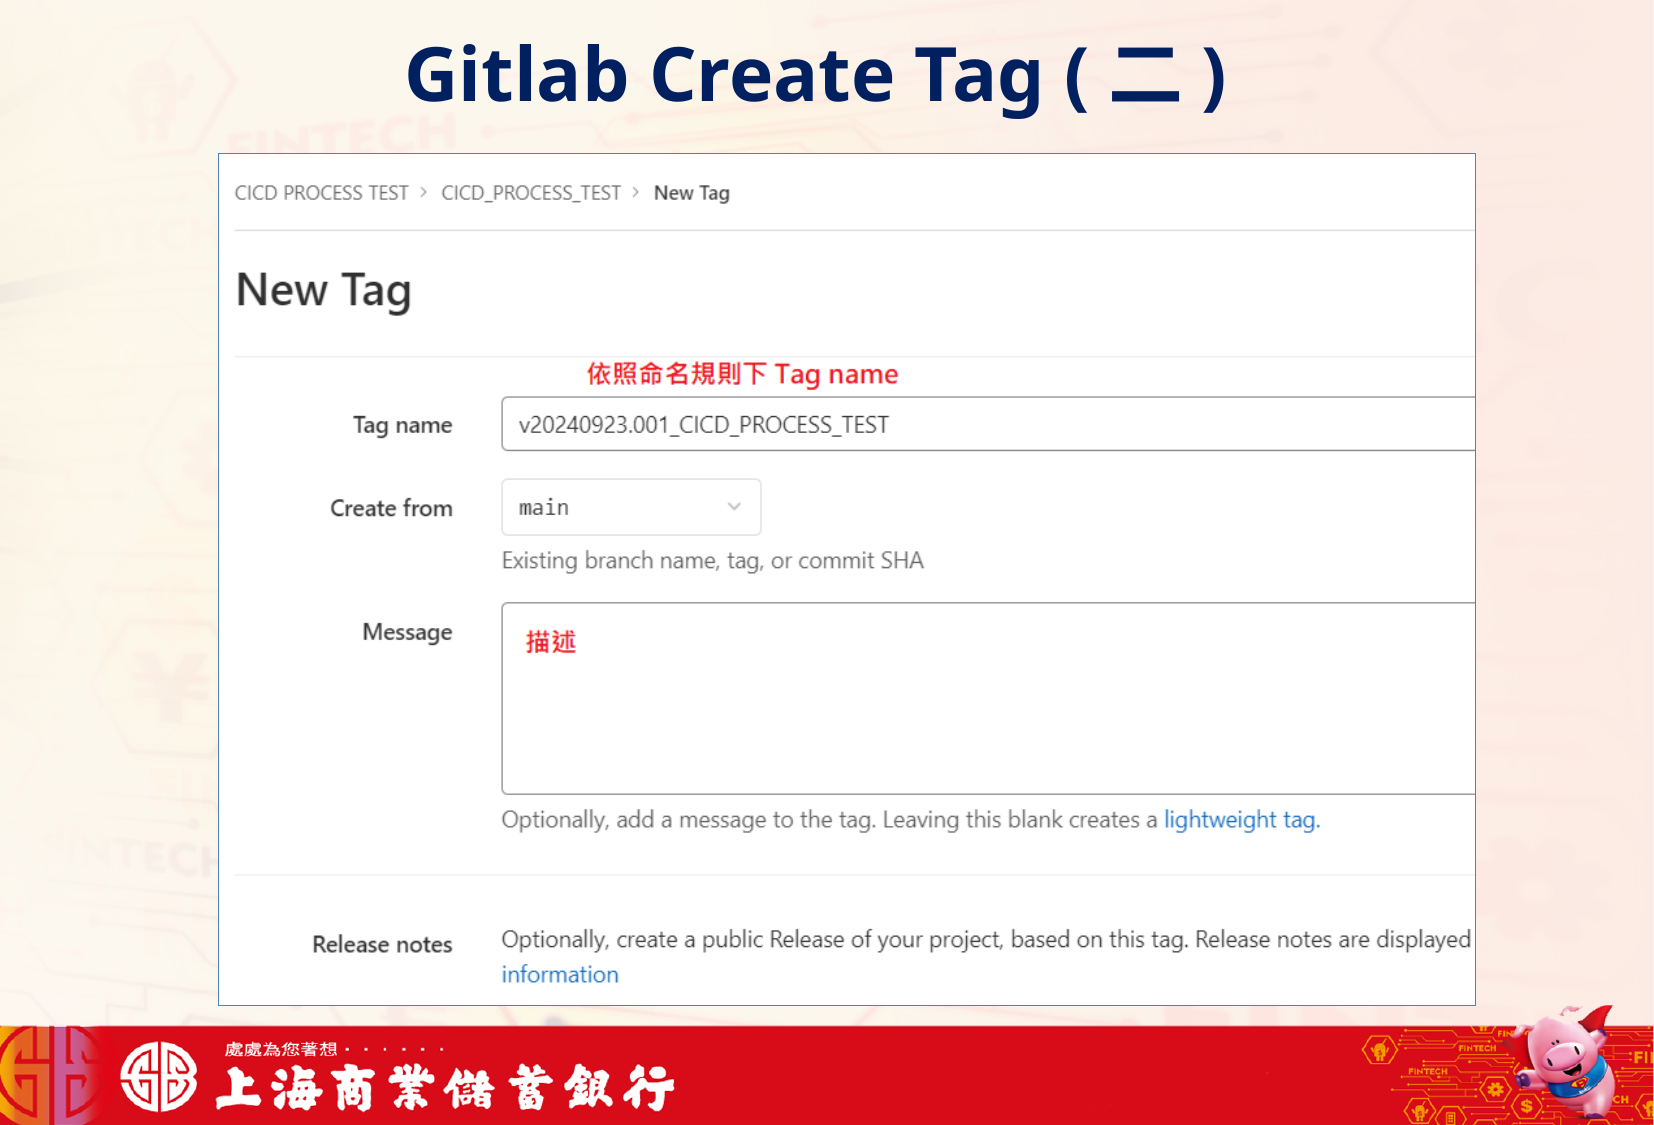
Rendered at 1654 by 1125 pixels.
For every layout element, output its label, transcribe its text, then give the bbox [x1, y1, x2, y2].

picture [0, 0, 1654, 1125]
title Gitlab Create Tag (二) [218, 11, 1413, 131]
